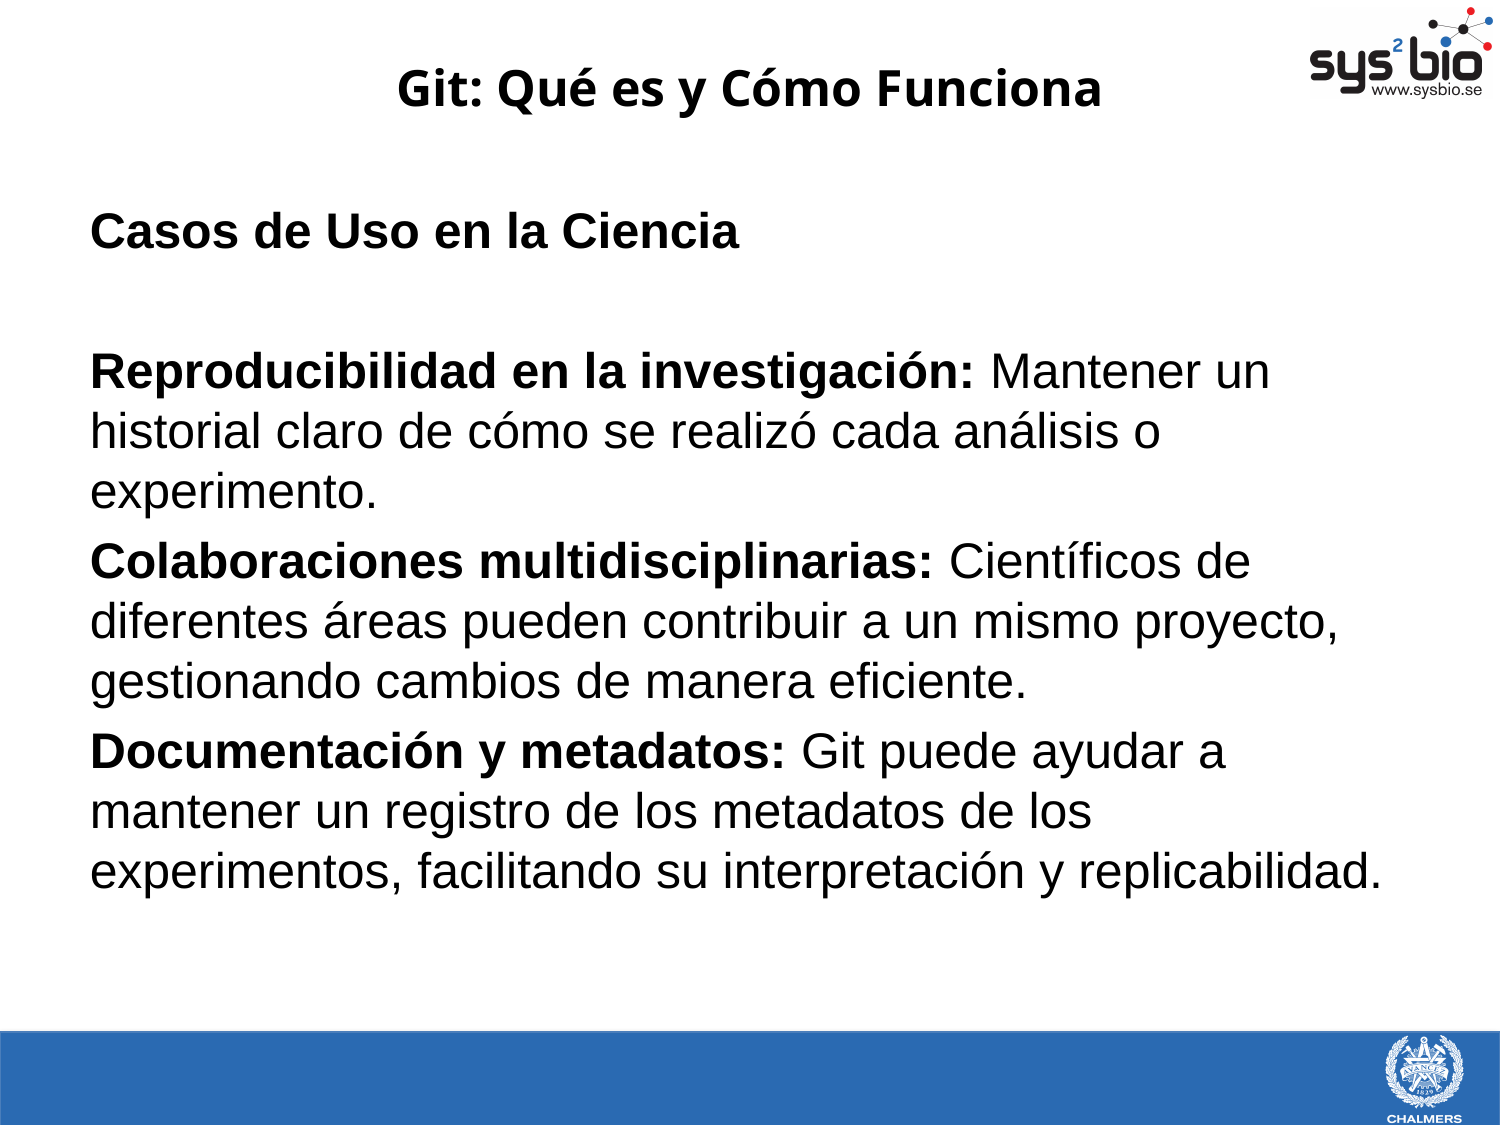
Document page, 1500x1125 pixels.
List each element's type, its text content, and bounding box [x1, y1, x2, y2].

list Casos de Uso en la Ciencia Reproducibilidad en la investigación: Mantener un historial claro de cómo se realizó cada análisis o experimento. Colaboraciones multidisciplinarias: Científicos de diferentes áreas pueden contribuir a un mismo proyecto, gestionando cambios de manera eficiente. Documentación y metadatos: Git puede ayudar a mantener un registro de los metadatos de los experimentos, facilitando su interpretación y replicabilidad. [75, 191, 1425, 934]
title Git: Qué es y Cómo Funciona [188, 49, 1312, 183]
picture [1310, 7, 1493, 99]
picture [1384, 1034, 1465, 1124]
